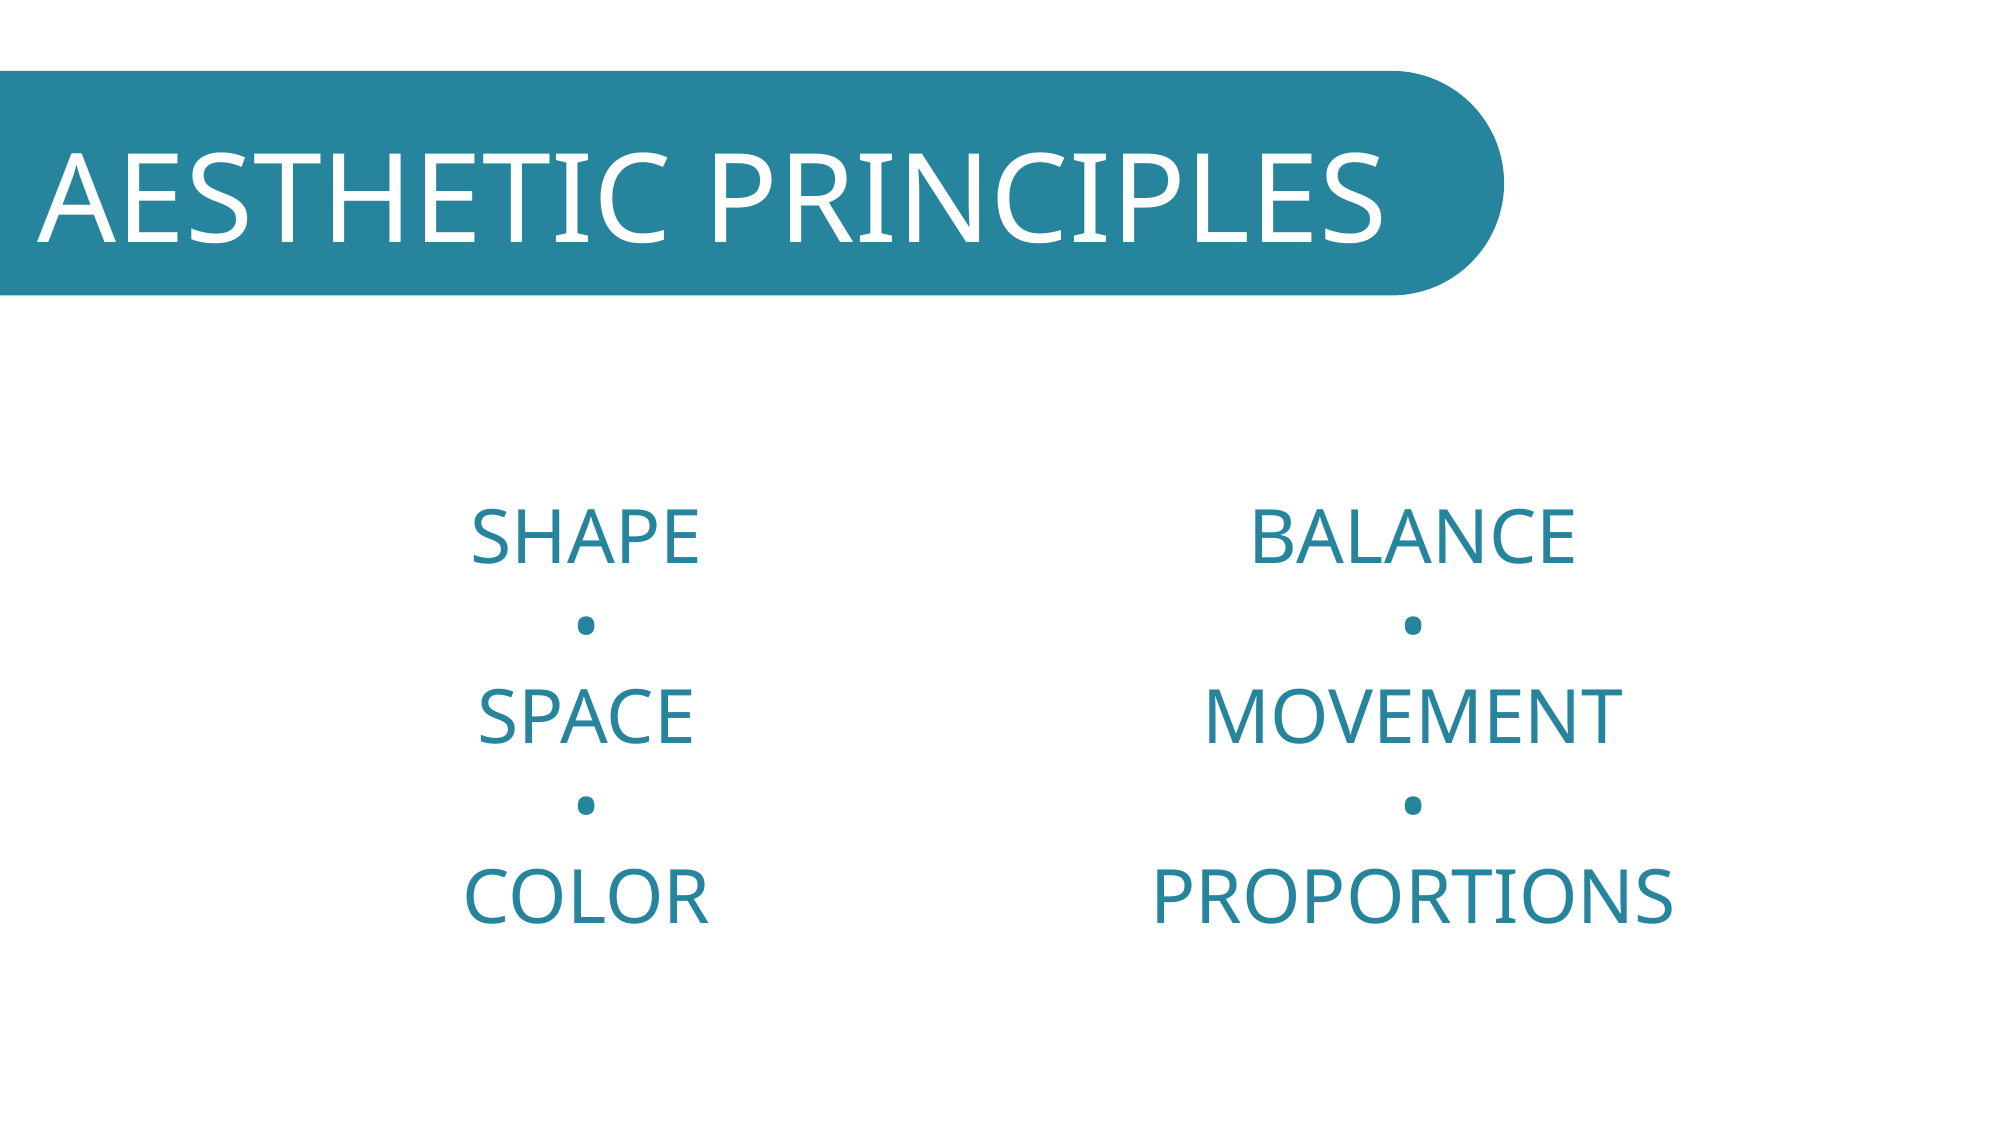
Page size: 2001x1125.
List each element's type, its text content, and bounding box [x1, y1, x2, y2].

text_box [0, 69, 1506, 297]
text_box AESTHETIC PRINCIPLES [18, 110, 1407, 314]
text_box SHAPE • SPACE • COLOR [173, 480, 1000, 1125]
text_box BALANCE • MOVEMENT • PROPORTIONS [999, 480, 1827, 1054]
